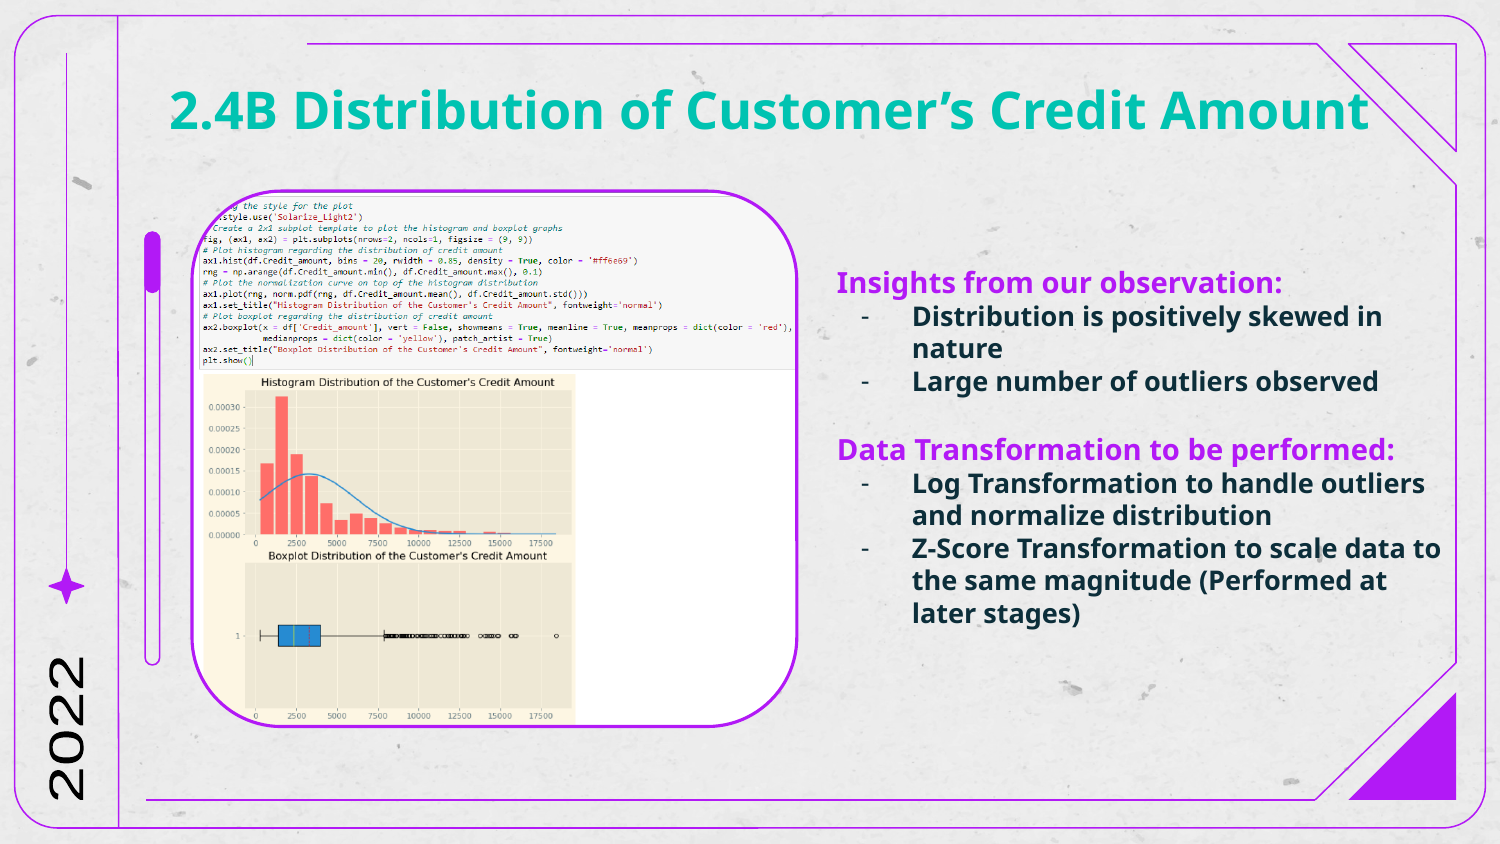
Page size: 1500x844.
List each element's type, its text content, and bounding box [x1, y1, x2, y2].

text_box [49, 581, 62, 591]
text_box [71, 581, 84, 591]
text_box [144, 231, 160, 666]
text_box Insights from our observation: Distribution is positively skewed in nature Large number of outliers observed Data Transformation to be performed: Log Transformation to handle outliers and normalize distribution Z-Score Transformation to scale data to the same magnitude (Performed at later stages) [821, 248, 1466, 679]
picture [191, 190, 798, 727]
title 2.4B Distribution of Customer’s Credit Amount [67, 52, 1474, 167]
